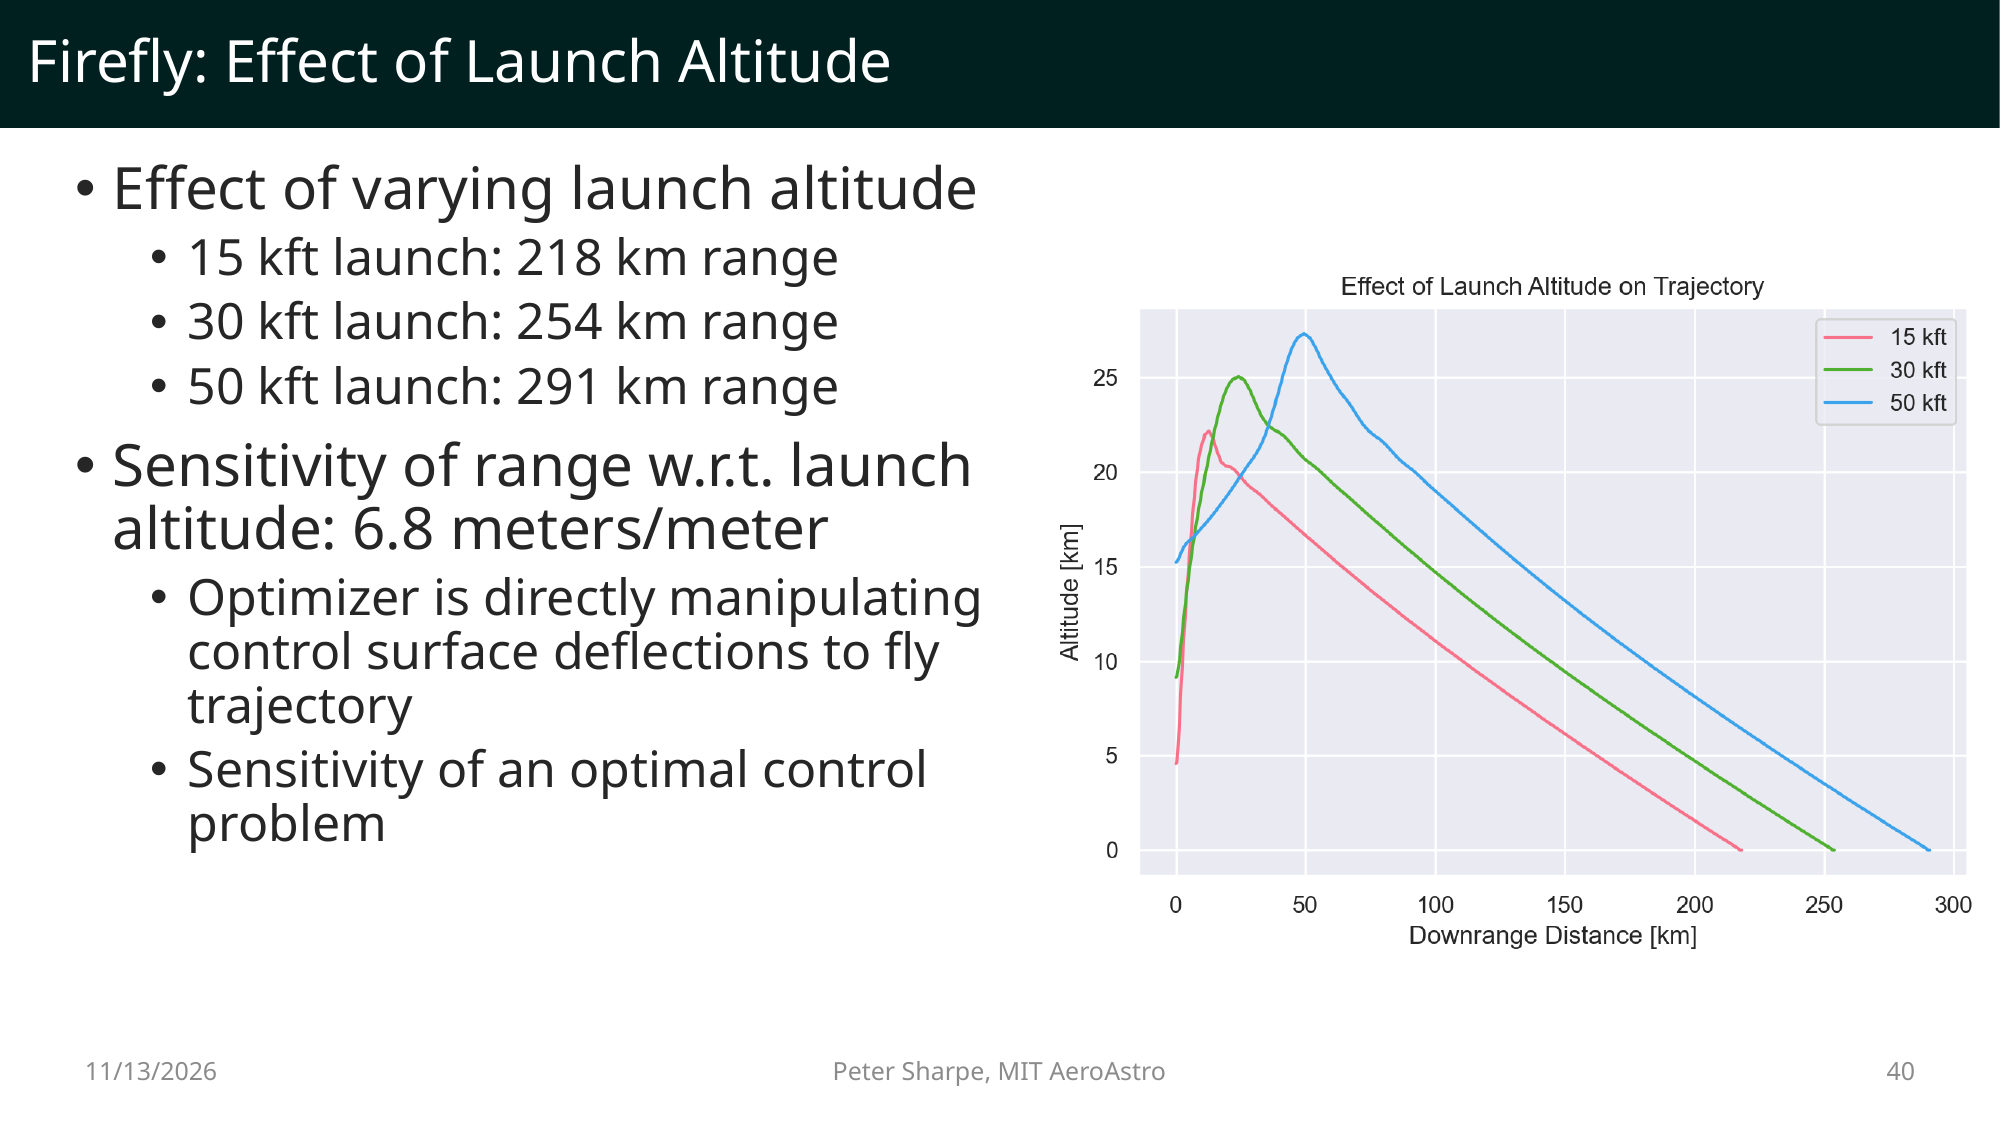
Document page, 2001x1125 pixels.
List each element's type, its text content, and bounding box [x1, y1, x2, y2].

list Effect of varying launch altitude 15 kft launch: 218 km range 30 kft launch: 254 km range 50 kft launch: 291 km range Sensitivity of range w.r.t. launch altitude: 6.8 meters/meter Optimizer is directly manipulating control surface deflections to fly trajectory Sensitivity of an optimal control problem [60, 151, 1000, 1019]
slide_number 40 [1733, 1042, 1931, 1103]
footer Peter Sharpe, MIT AeroAstro [287, 1042, 1713, 1103]
picture [1033, 249, 2000, 976]
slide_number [69, 1042, 267, 1103]
title Firefly: Effect of Launch Altitude [12, 23, 1873, 105]
